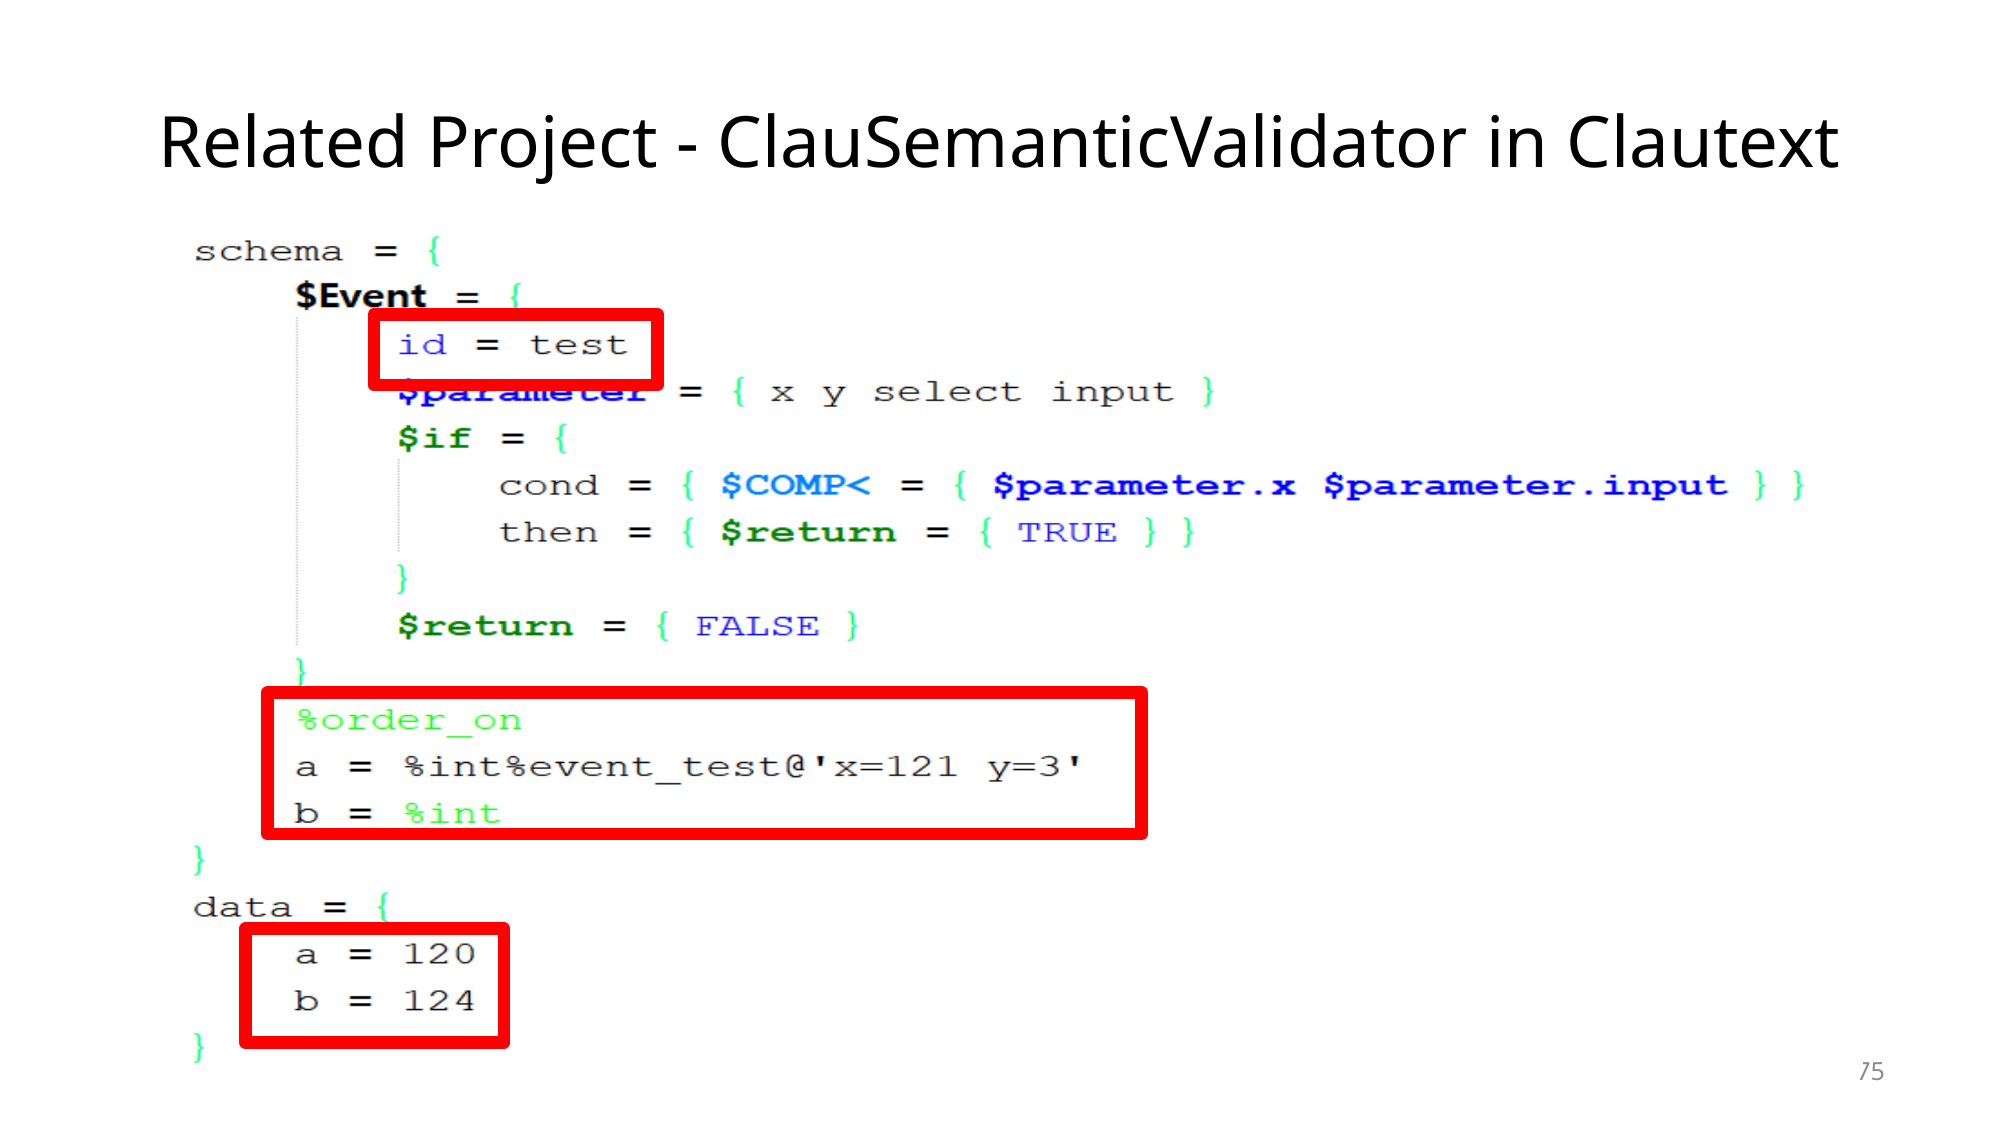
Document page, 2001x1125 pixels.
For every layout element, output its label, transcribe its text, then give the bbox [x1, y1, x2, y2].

picture [192, 207, 1863, 1074]
slide_number 75 [1433, 1042, 1900, 1103]
title Related Project - ClauSemanticValidator in Clautext [99, 45, 1900, 233]
